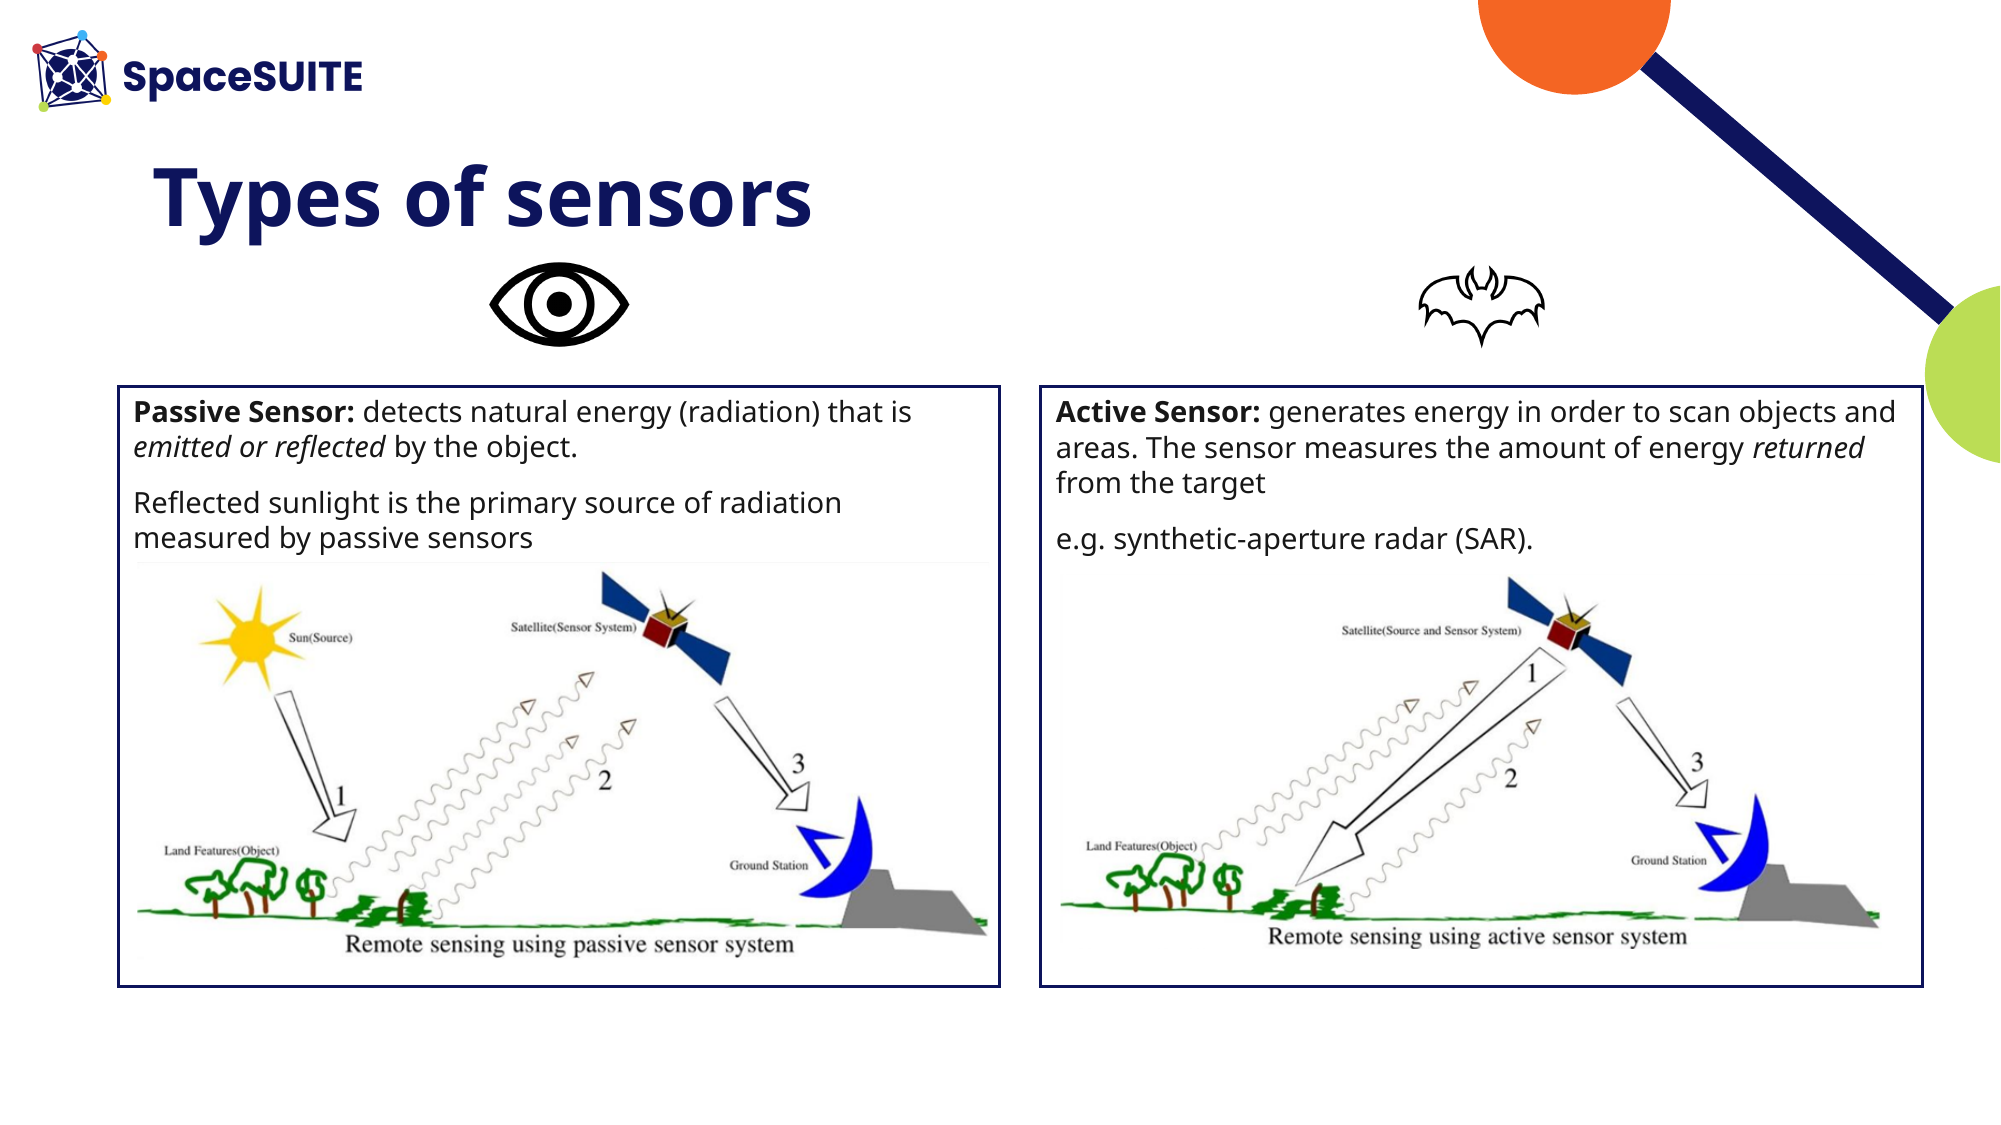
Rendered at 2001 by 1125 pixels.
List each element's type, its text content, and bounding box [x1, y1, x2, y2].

list Passive Sensor: detects natural energy (radiation) that is emitted or reflected by the object. Reflected sunlight is the primary source of radiation measured by passive sensors [117, 385, 1001, 988]
picture [136, 561, 990, 961]
picture [1395, 212, 1569, 364]
picture [32, 30, 362, 112]
title Types of sensors [137, 138, 1672, 251]
text_box Active Sensor: generates energy in order to scan objects and areas. The sensor measures the amount of energy returned from the target e.g. synthetic-aperture radar (SAR). [1039, 385, 1924, 988]
picture [472, 256, 646, 364]
picture [1060, 573, 1883, 949]
